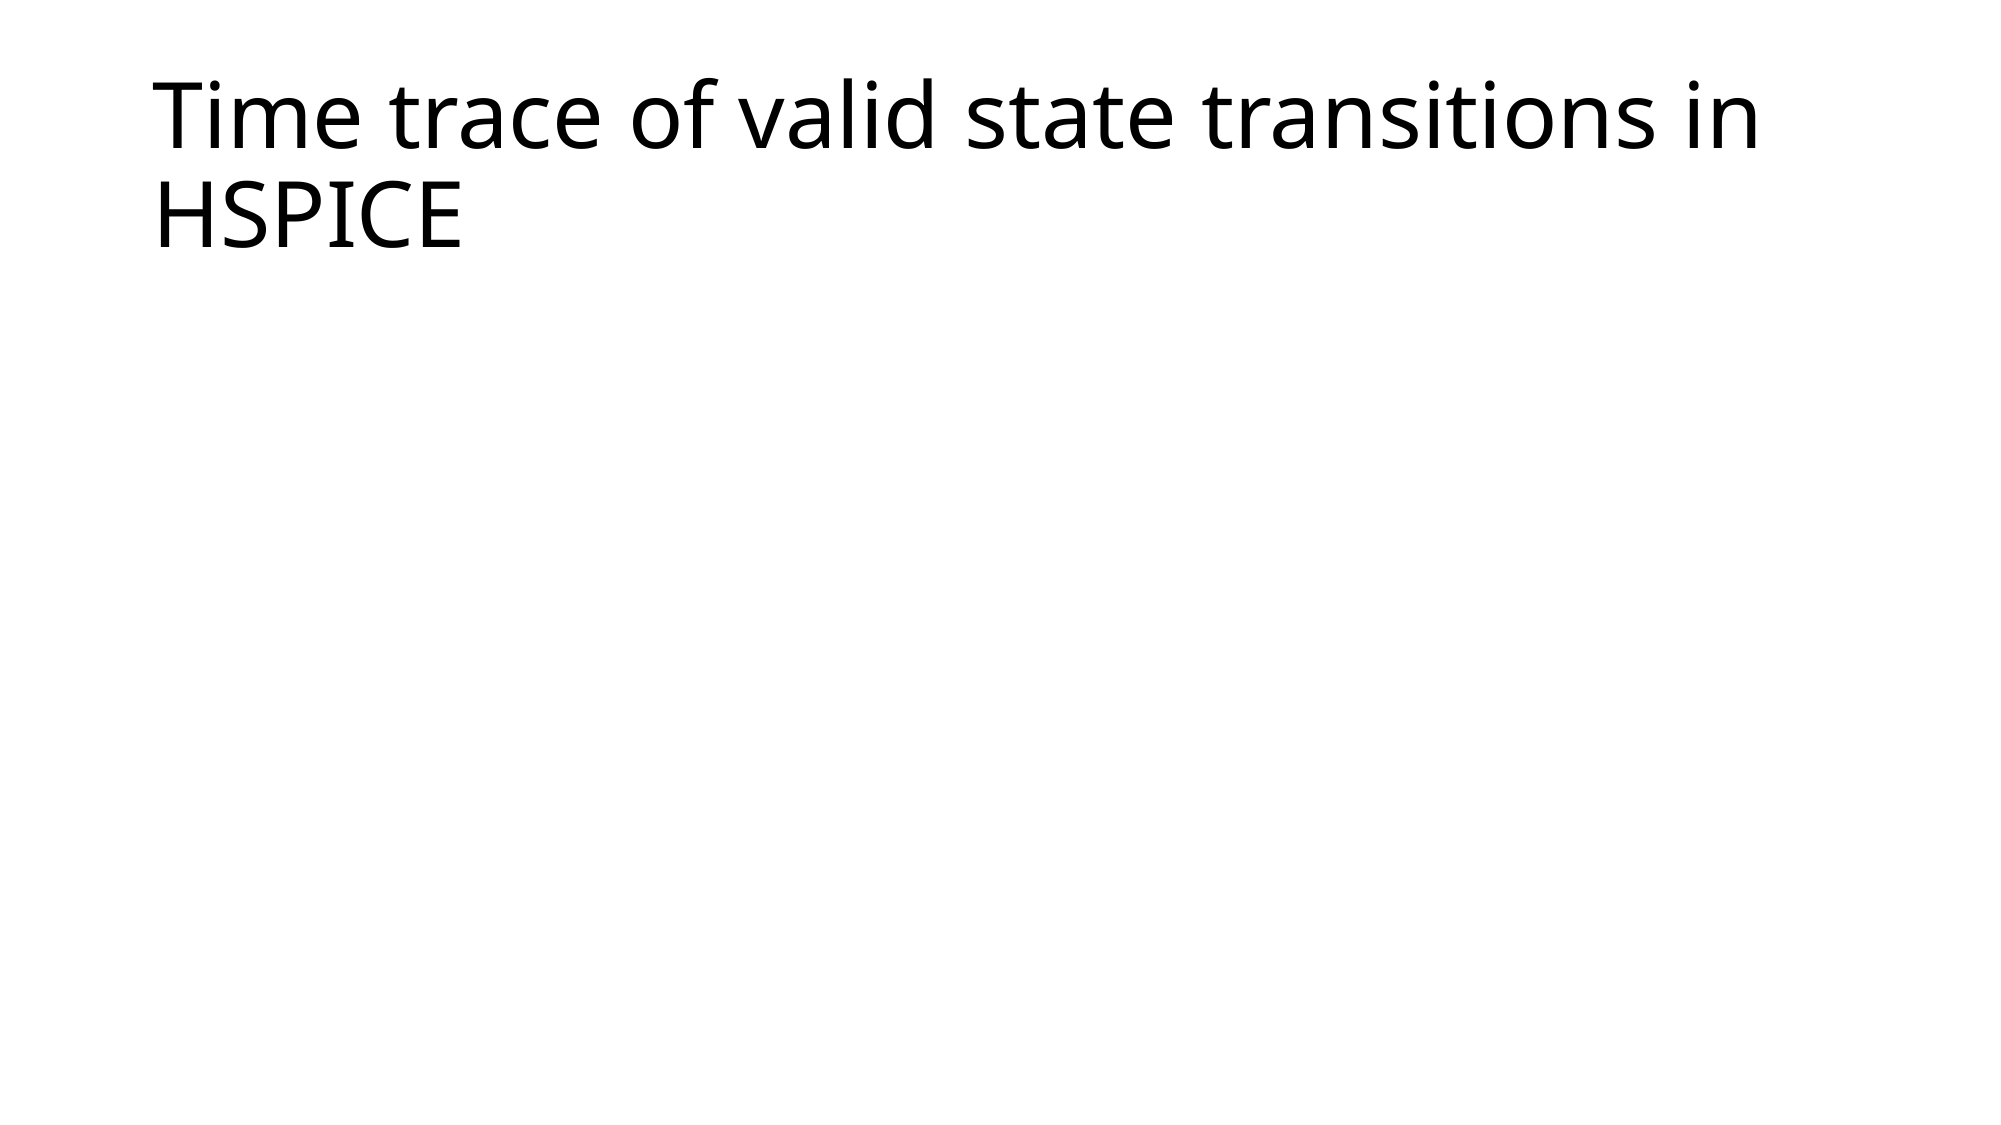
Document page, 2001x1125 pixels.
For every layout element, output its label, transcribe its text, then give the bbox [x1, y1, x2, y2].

title Time trace of valid state transitions in HSPICE [137, 59, 1863, 278]
